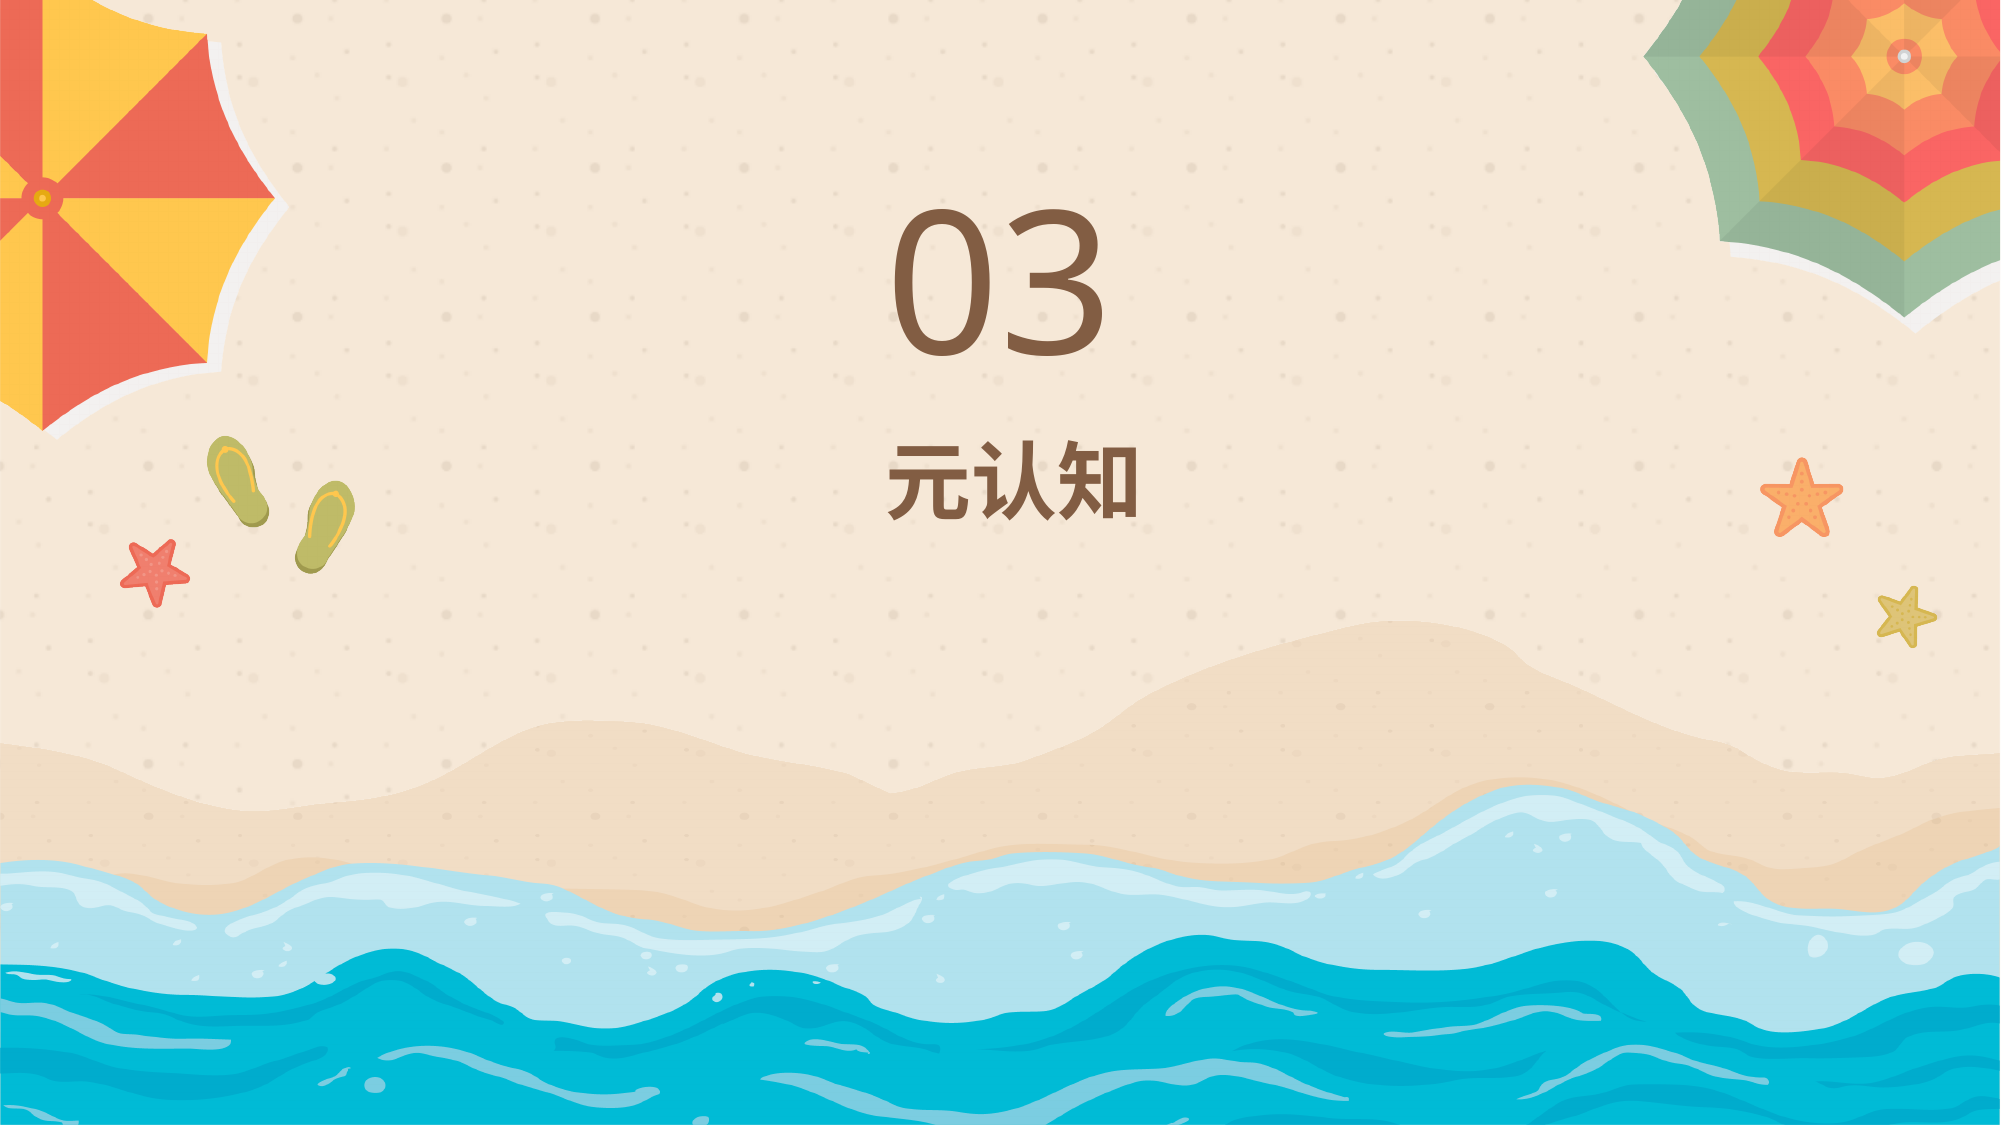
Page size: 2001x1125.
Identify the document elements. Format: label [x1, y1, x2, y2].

text_box [0, 0, 2000, 1125]
